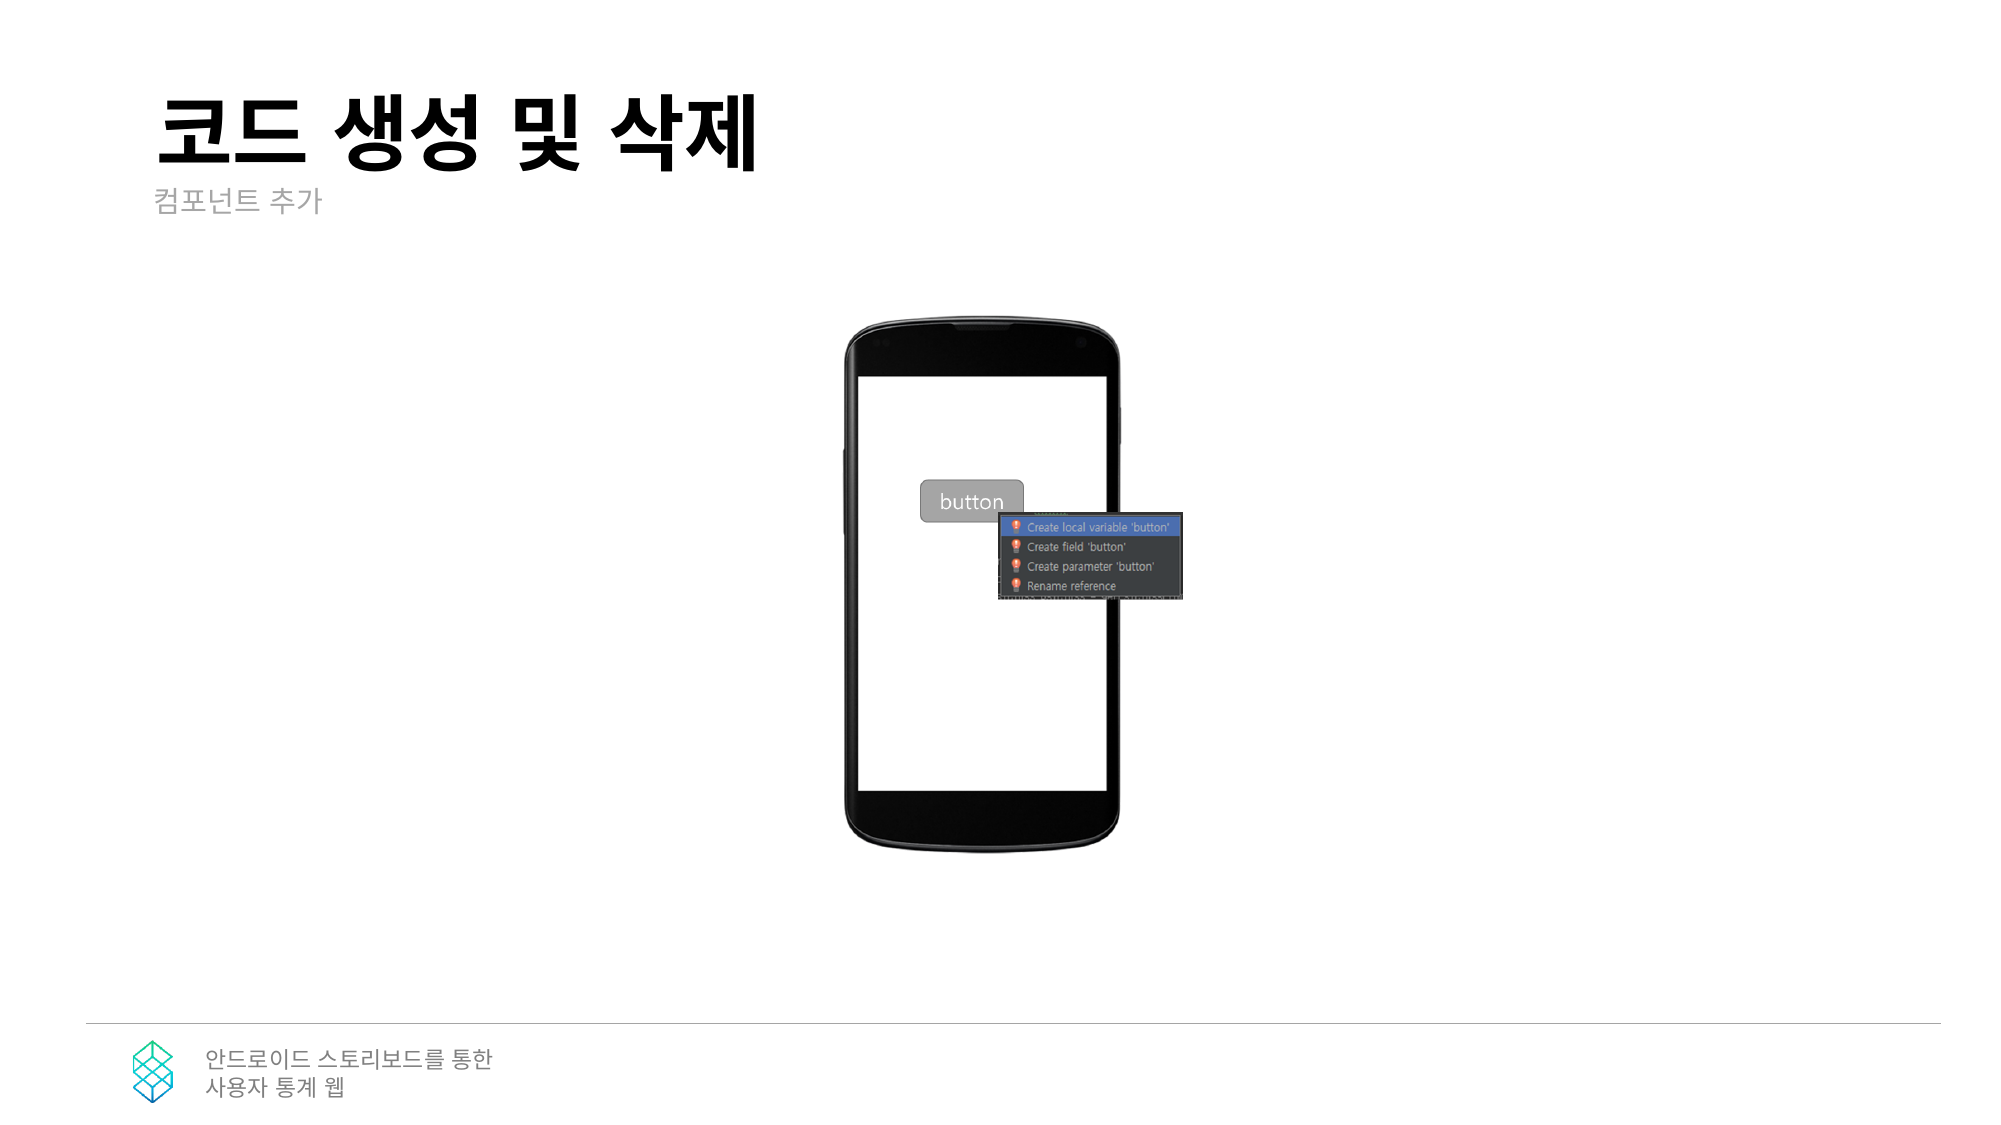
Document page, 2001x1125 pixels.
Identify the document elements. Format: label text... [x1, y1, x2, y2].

text_box 안드로이드 스토리보드를 통한 사용자 통계 웹 [191, 1038, 722, 1109]
picture [816, 299, 1183, 864]
text_box 코드 생성 및 삭제 [141, 73, 777, 175]
picture [113, 1024, 191, 1123]
text_box 컴포넌트 추가 [139, 175, 803, 226]
